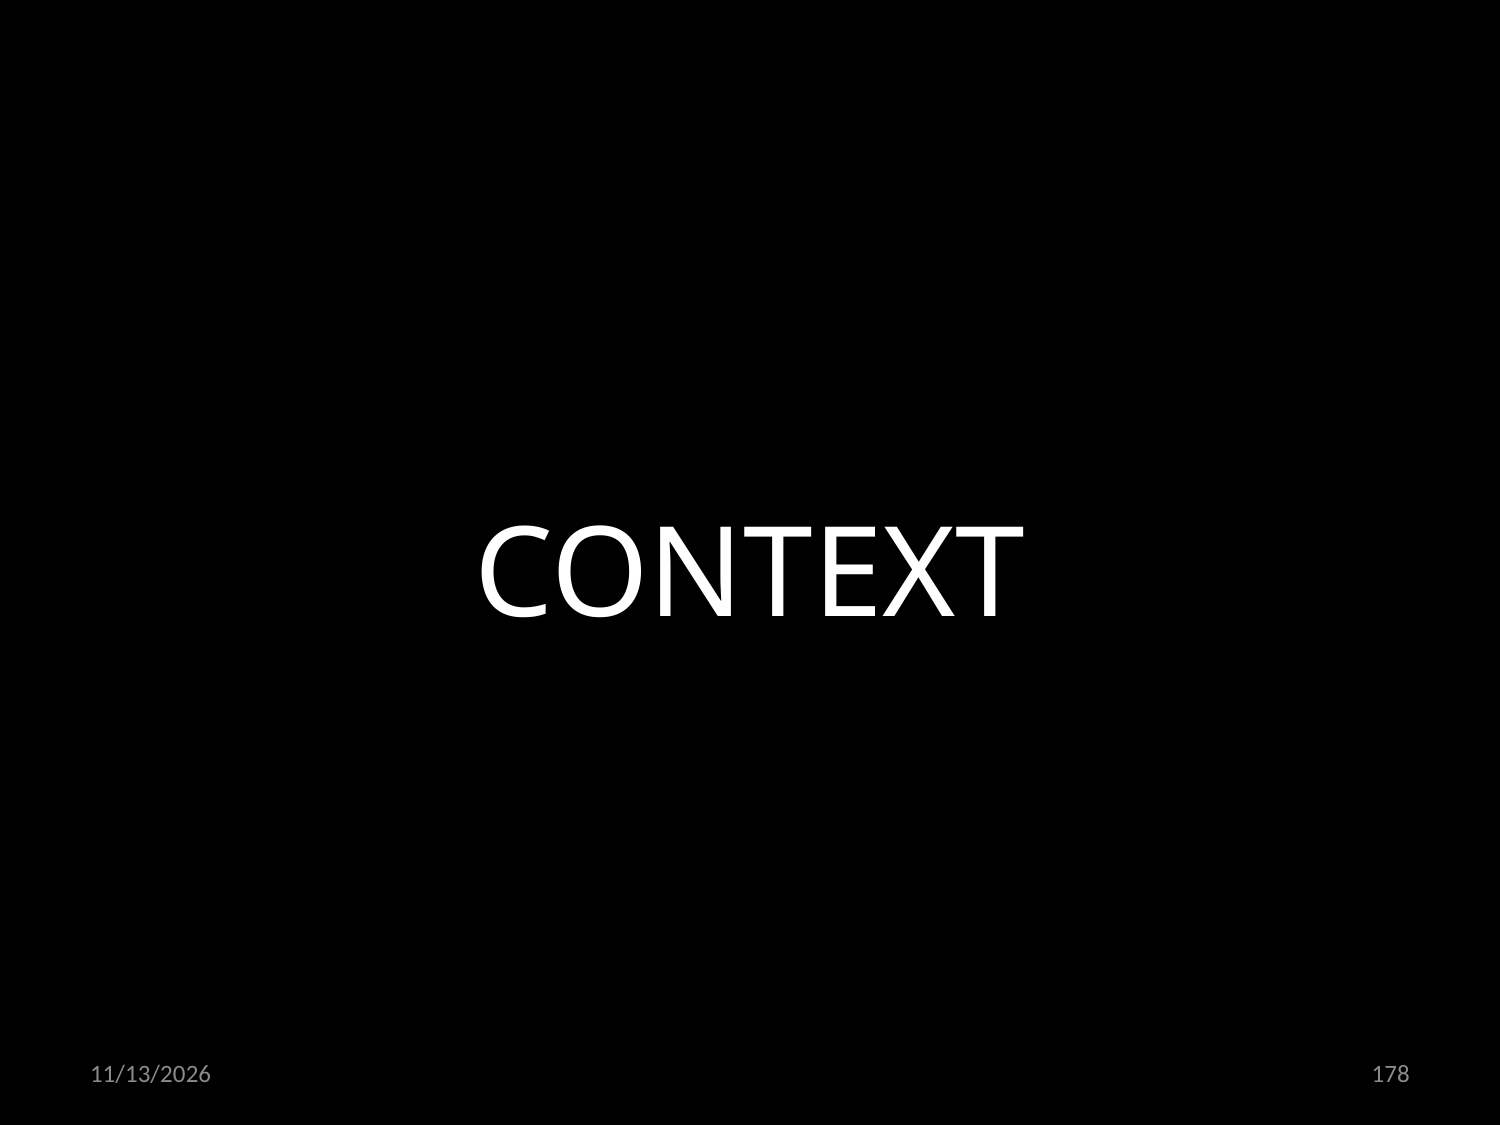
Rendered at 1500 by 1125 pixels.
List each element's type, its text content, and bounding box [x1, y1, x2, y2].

slide_number 178 [1074, 1042, 1425, 1103]
list CONTEXT [0, 484, 1500, 586]
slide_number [75, 1042, 425, 1103]
